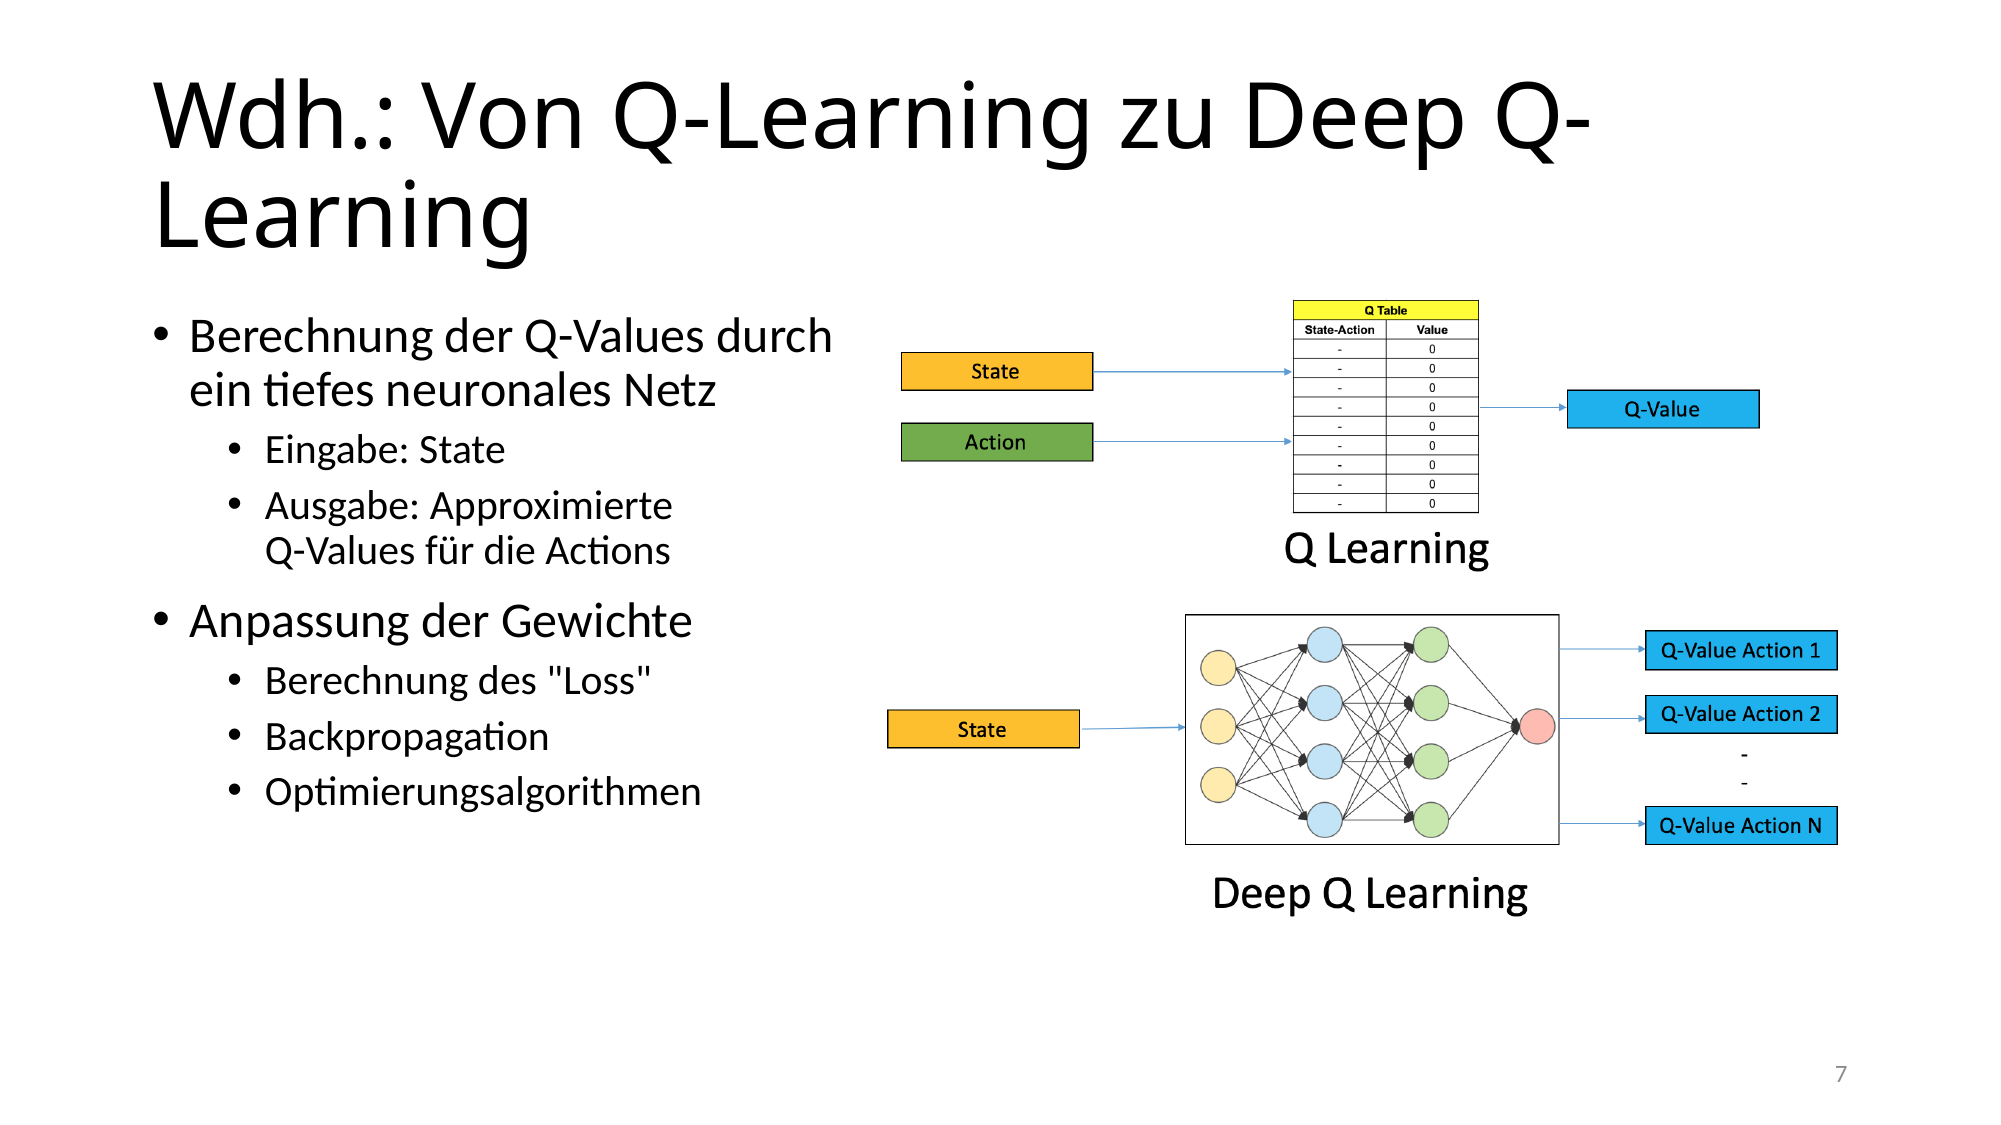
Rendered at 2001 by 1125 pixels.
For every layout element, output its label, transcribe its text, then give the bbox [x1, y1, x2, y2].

slide_number 7 [1412, 1042, 1863, 1103]
picture [876, 277, 1862, 924]
title Wdh.: Von Q-Learning zu Deep Q-Learning [137, 59, 1863, 278]
list Berechnung der Q-Values durch ein tiefes neuronales Netz Eingabe: State Ausgabe: Approximierte Q-Values für die Actions Anpassung der Gewichte Berechnung des "Loss" Backpropagation Optimierungsalgorithmen [137, 302, 879, 1016]
